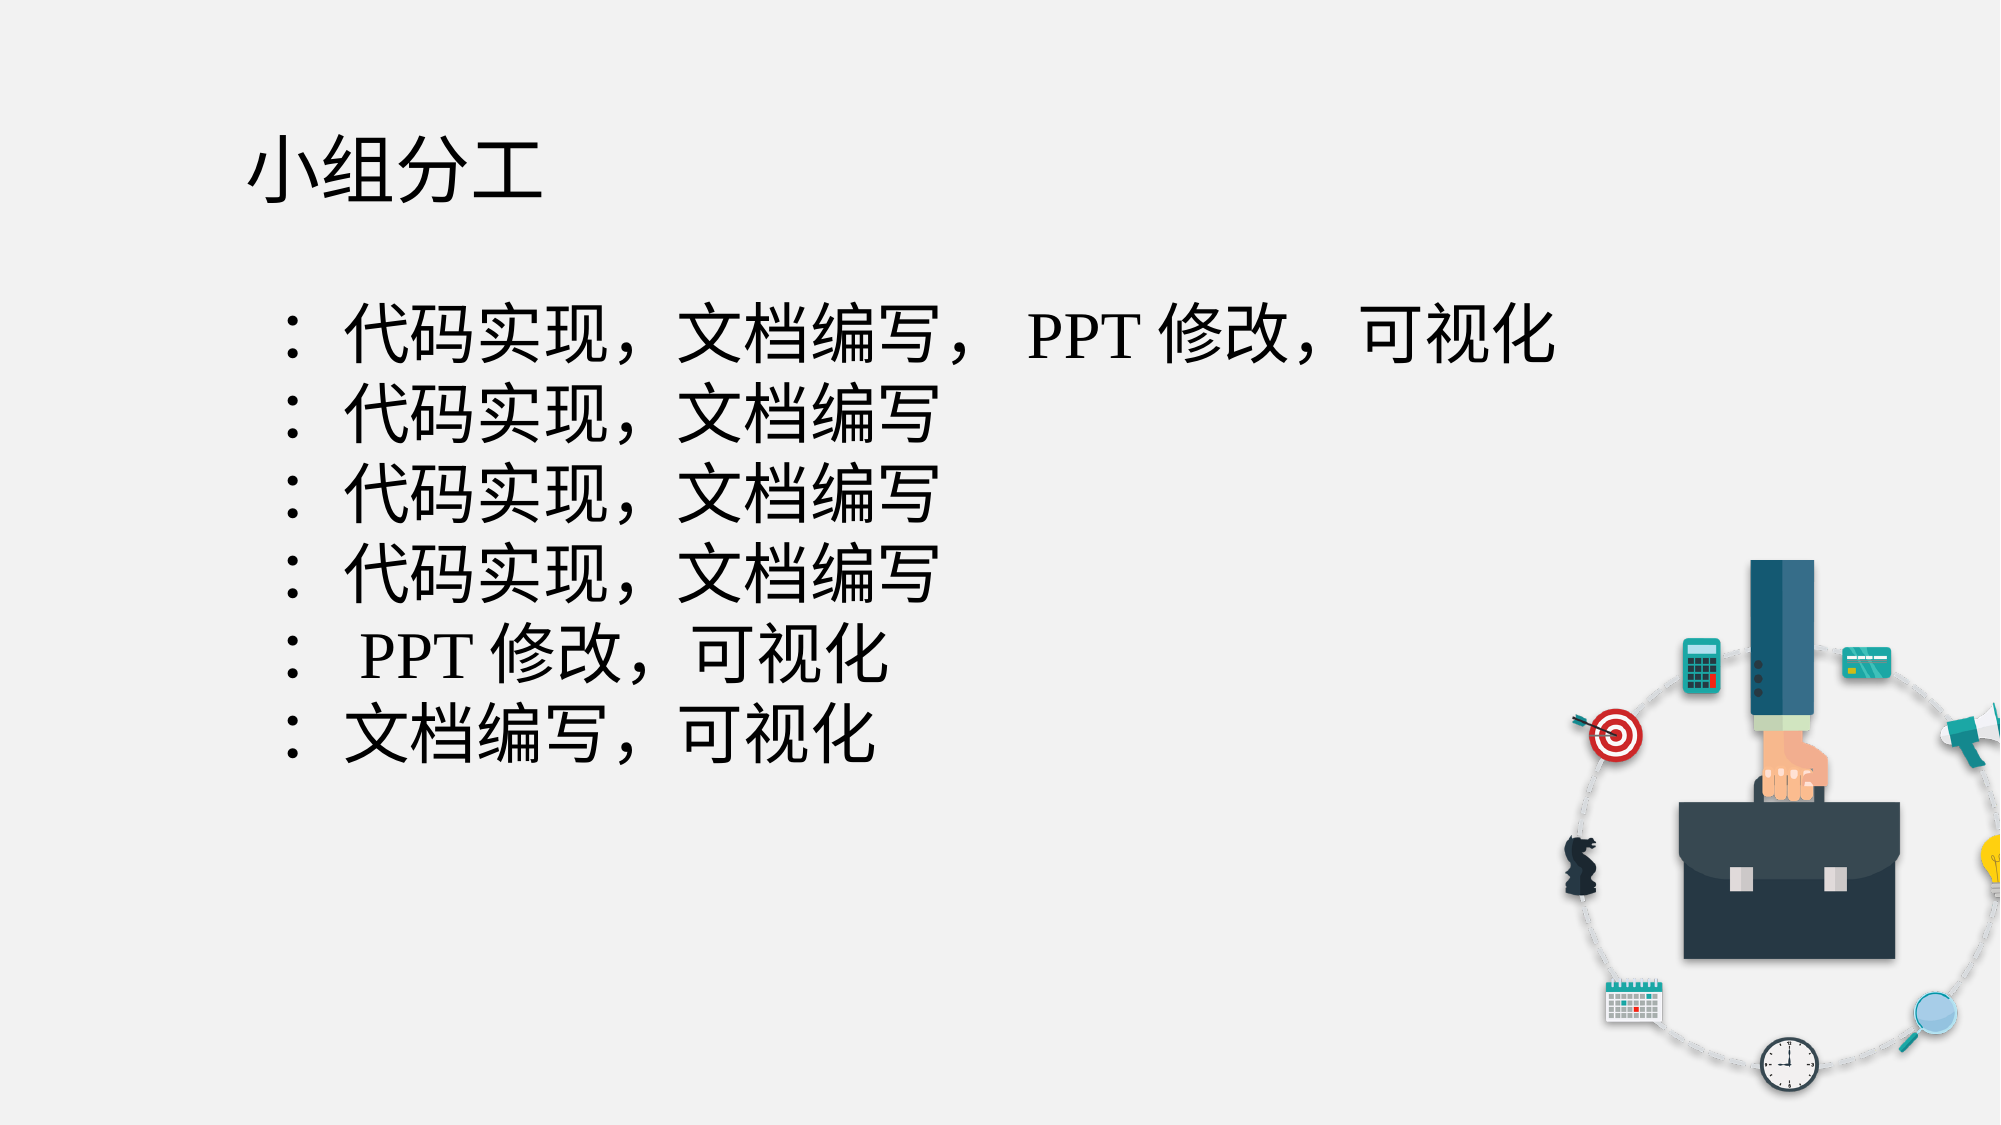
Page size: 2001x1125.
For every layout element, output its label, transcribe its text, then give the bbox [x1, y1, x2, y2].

picture [1563, 560, 2000, 1092]
text_box 小组分工 ：代码实现，文档编写，PPT修改，可视化 ：代码实现，文档编写 ：代码实现，文档编写 ：代码实现，文档编写 ：PPT修改，可视化 ：文档编写，可视化 [230, 114, 1965, 780]
